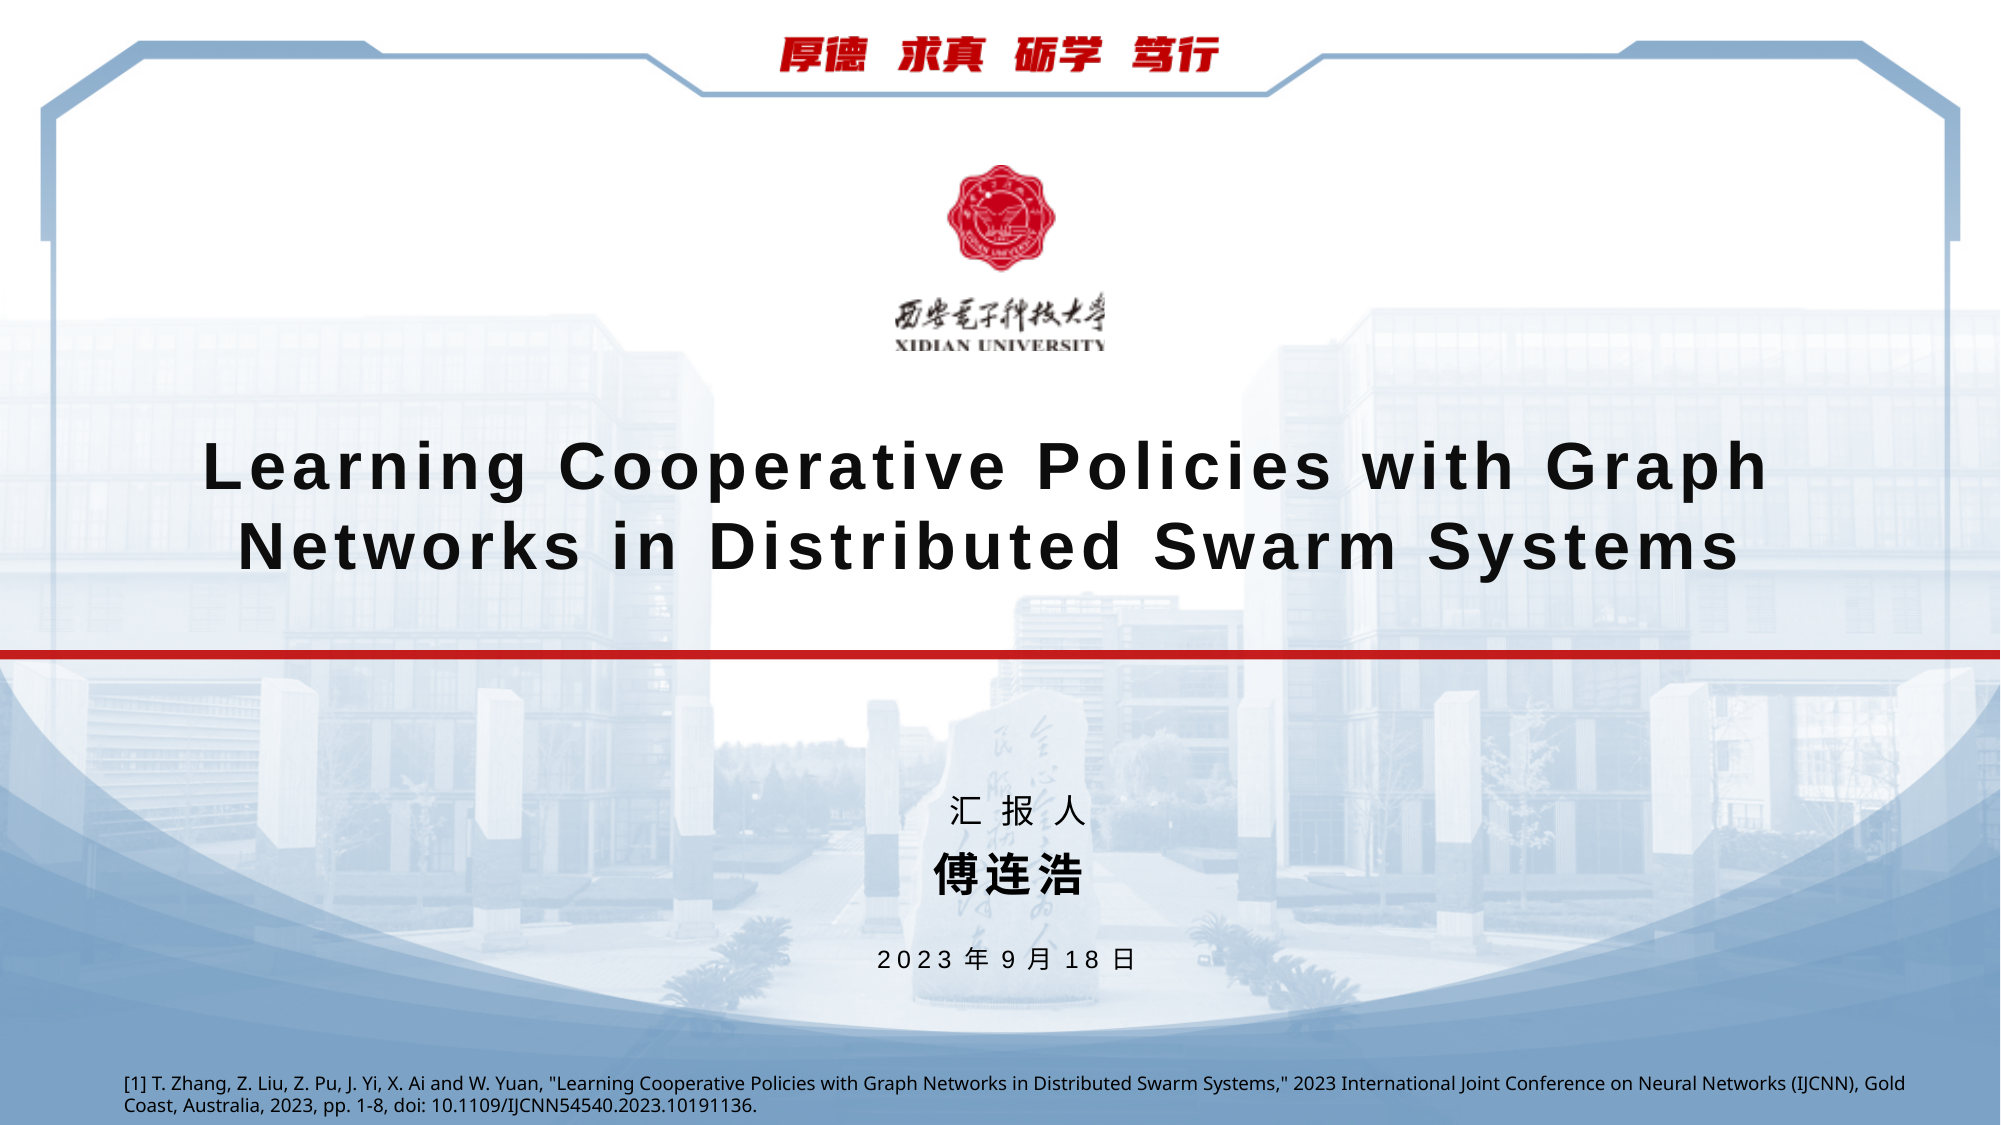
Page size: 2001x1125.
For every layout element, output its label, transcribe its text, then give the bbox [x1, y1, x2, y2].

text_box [873, 782, 1140, 982]
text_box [0, 12, 2000, 655]
text_box [1] T. Zhang, Z. Liu, Z. Pu, J. Yi, X. Ai and W. Yuan, "Learning Cooperative Policies with Graph Networks in Distributed Swarm Systems," 2023 International Joint Conference on Neural Networks (IJCNN), Gold Coast, Australia, 2023, pp. 1-8, doi: 10.1109/IJCNN54540.2023.10191136. [108, 1064, 1960, 1125]
